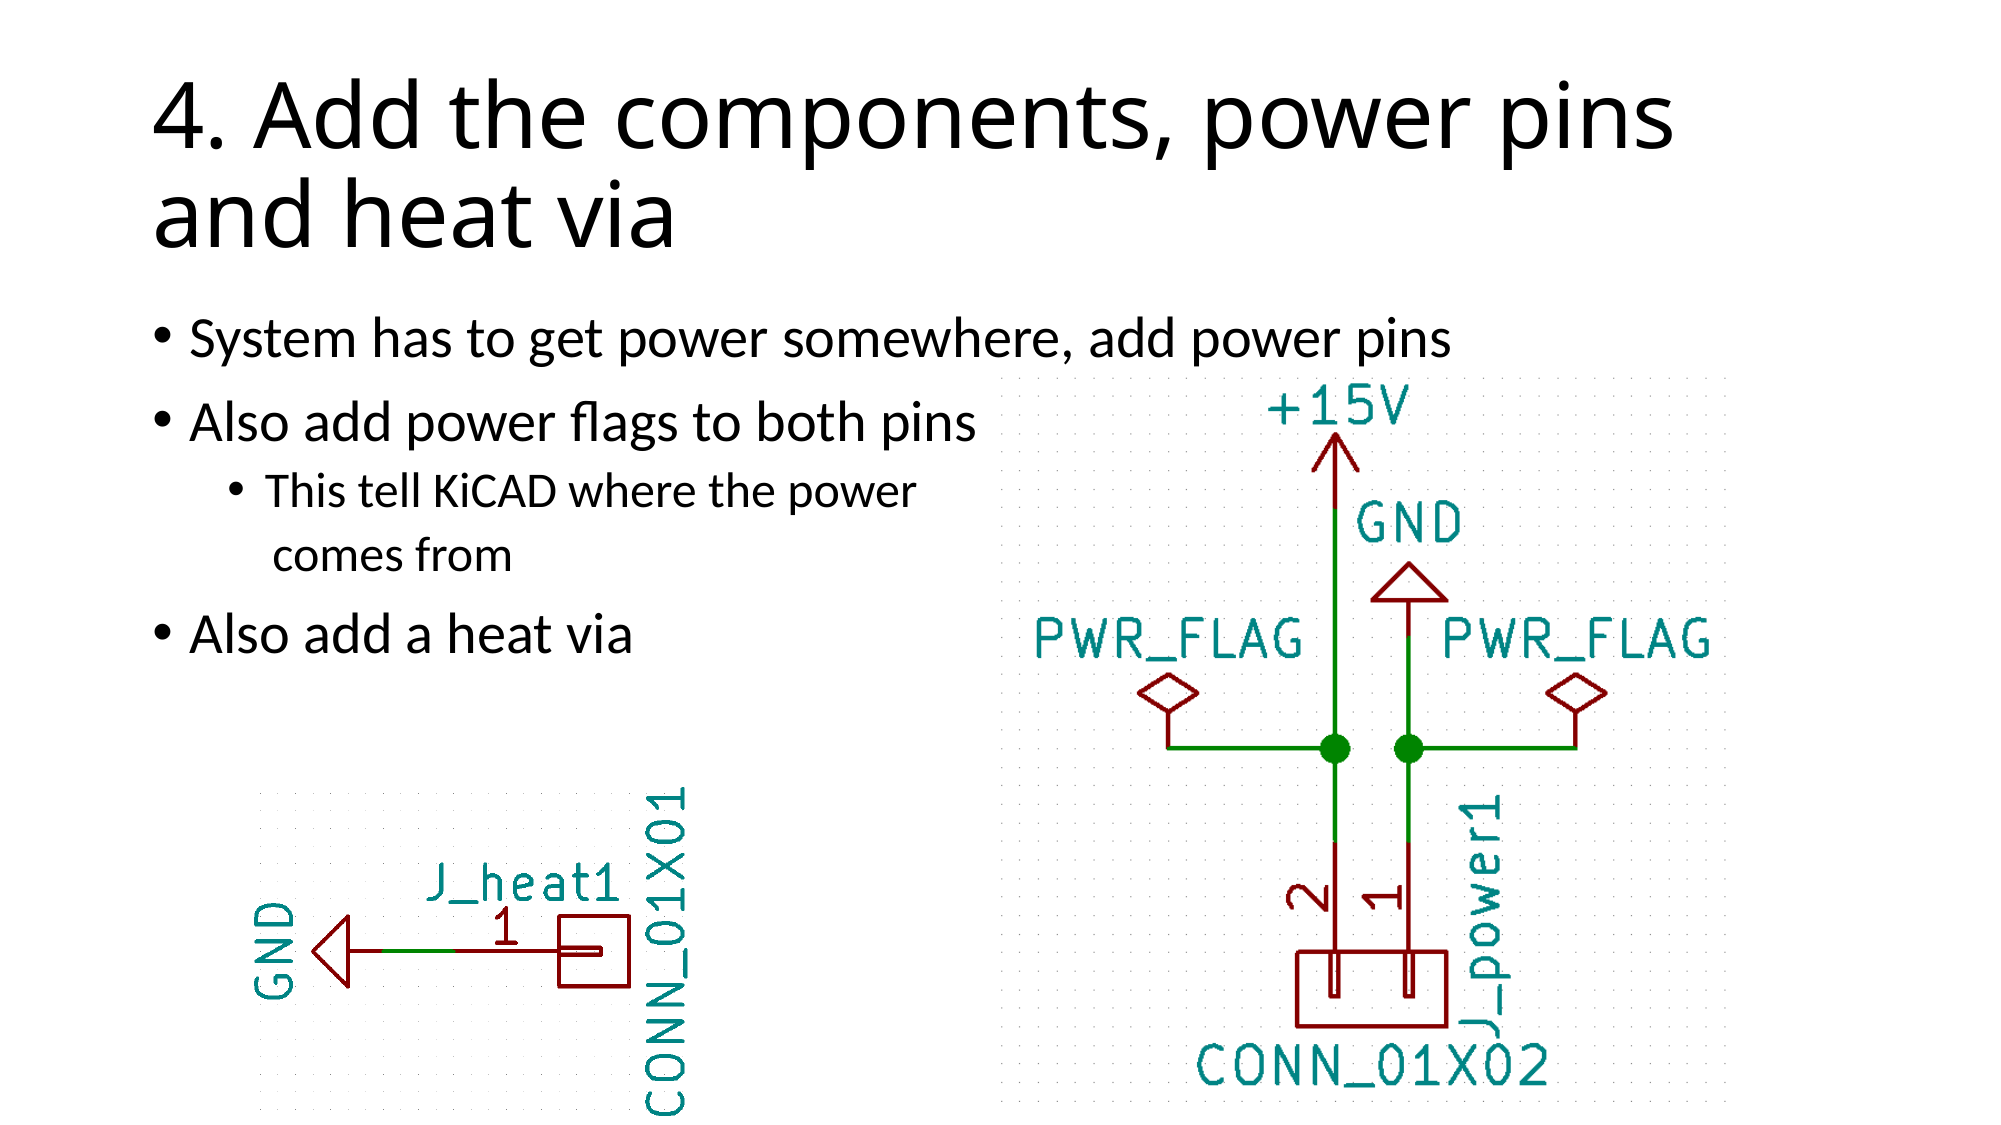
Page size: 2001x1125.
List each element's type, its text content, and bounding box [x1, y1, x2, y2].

list System has to get power somewhere, add power pins Also add power flags to both pins This tell KiCAD where the power comes from Also add a heat via [137, 299, 1863, 1014]
title 4. Add the components, power pins and heat via [137, 59, 1863, 278]
picture [247, 785, 699, 1125]
picture [999, 370, 1730, 1102]
